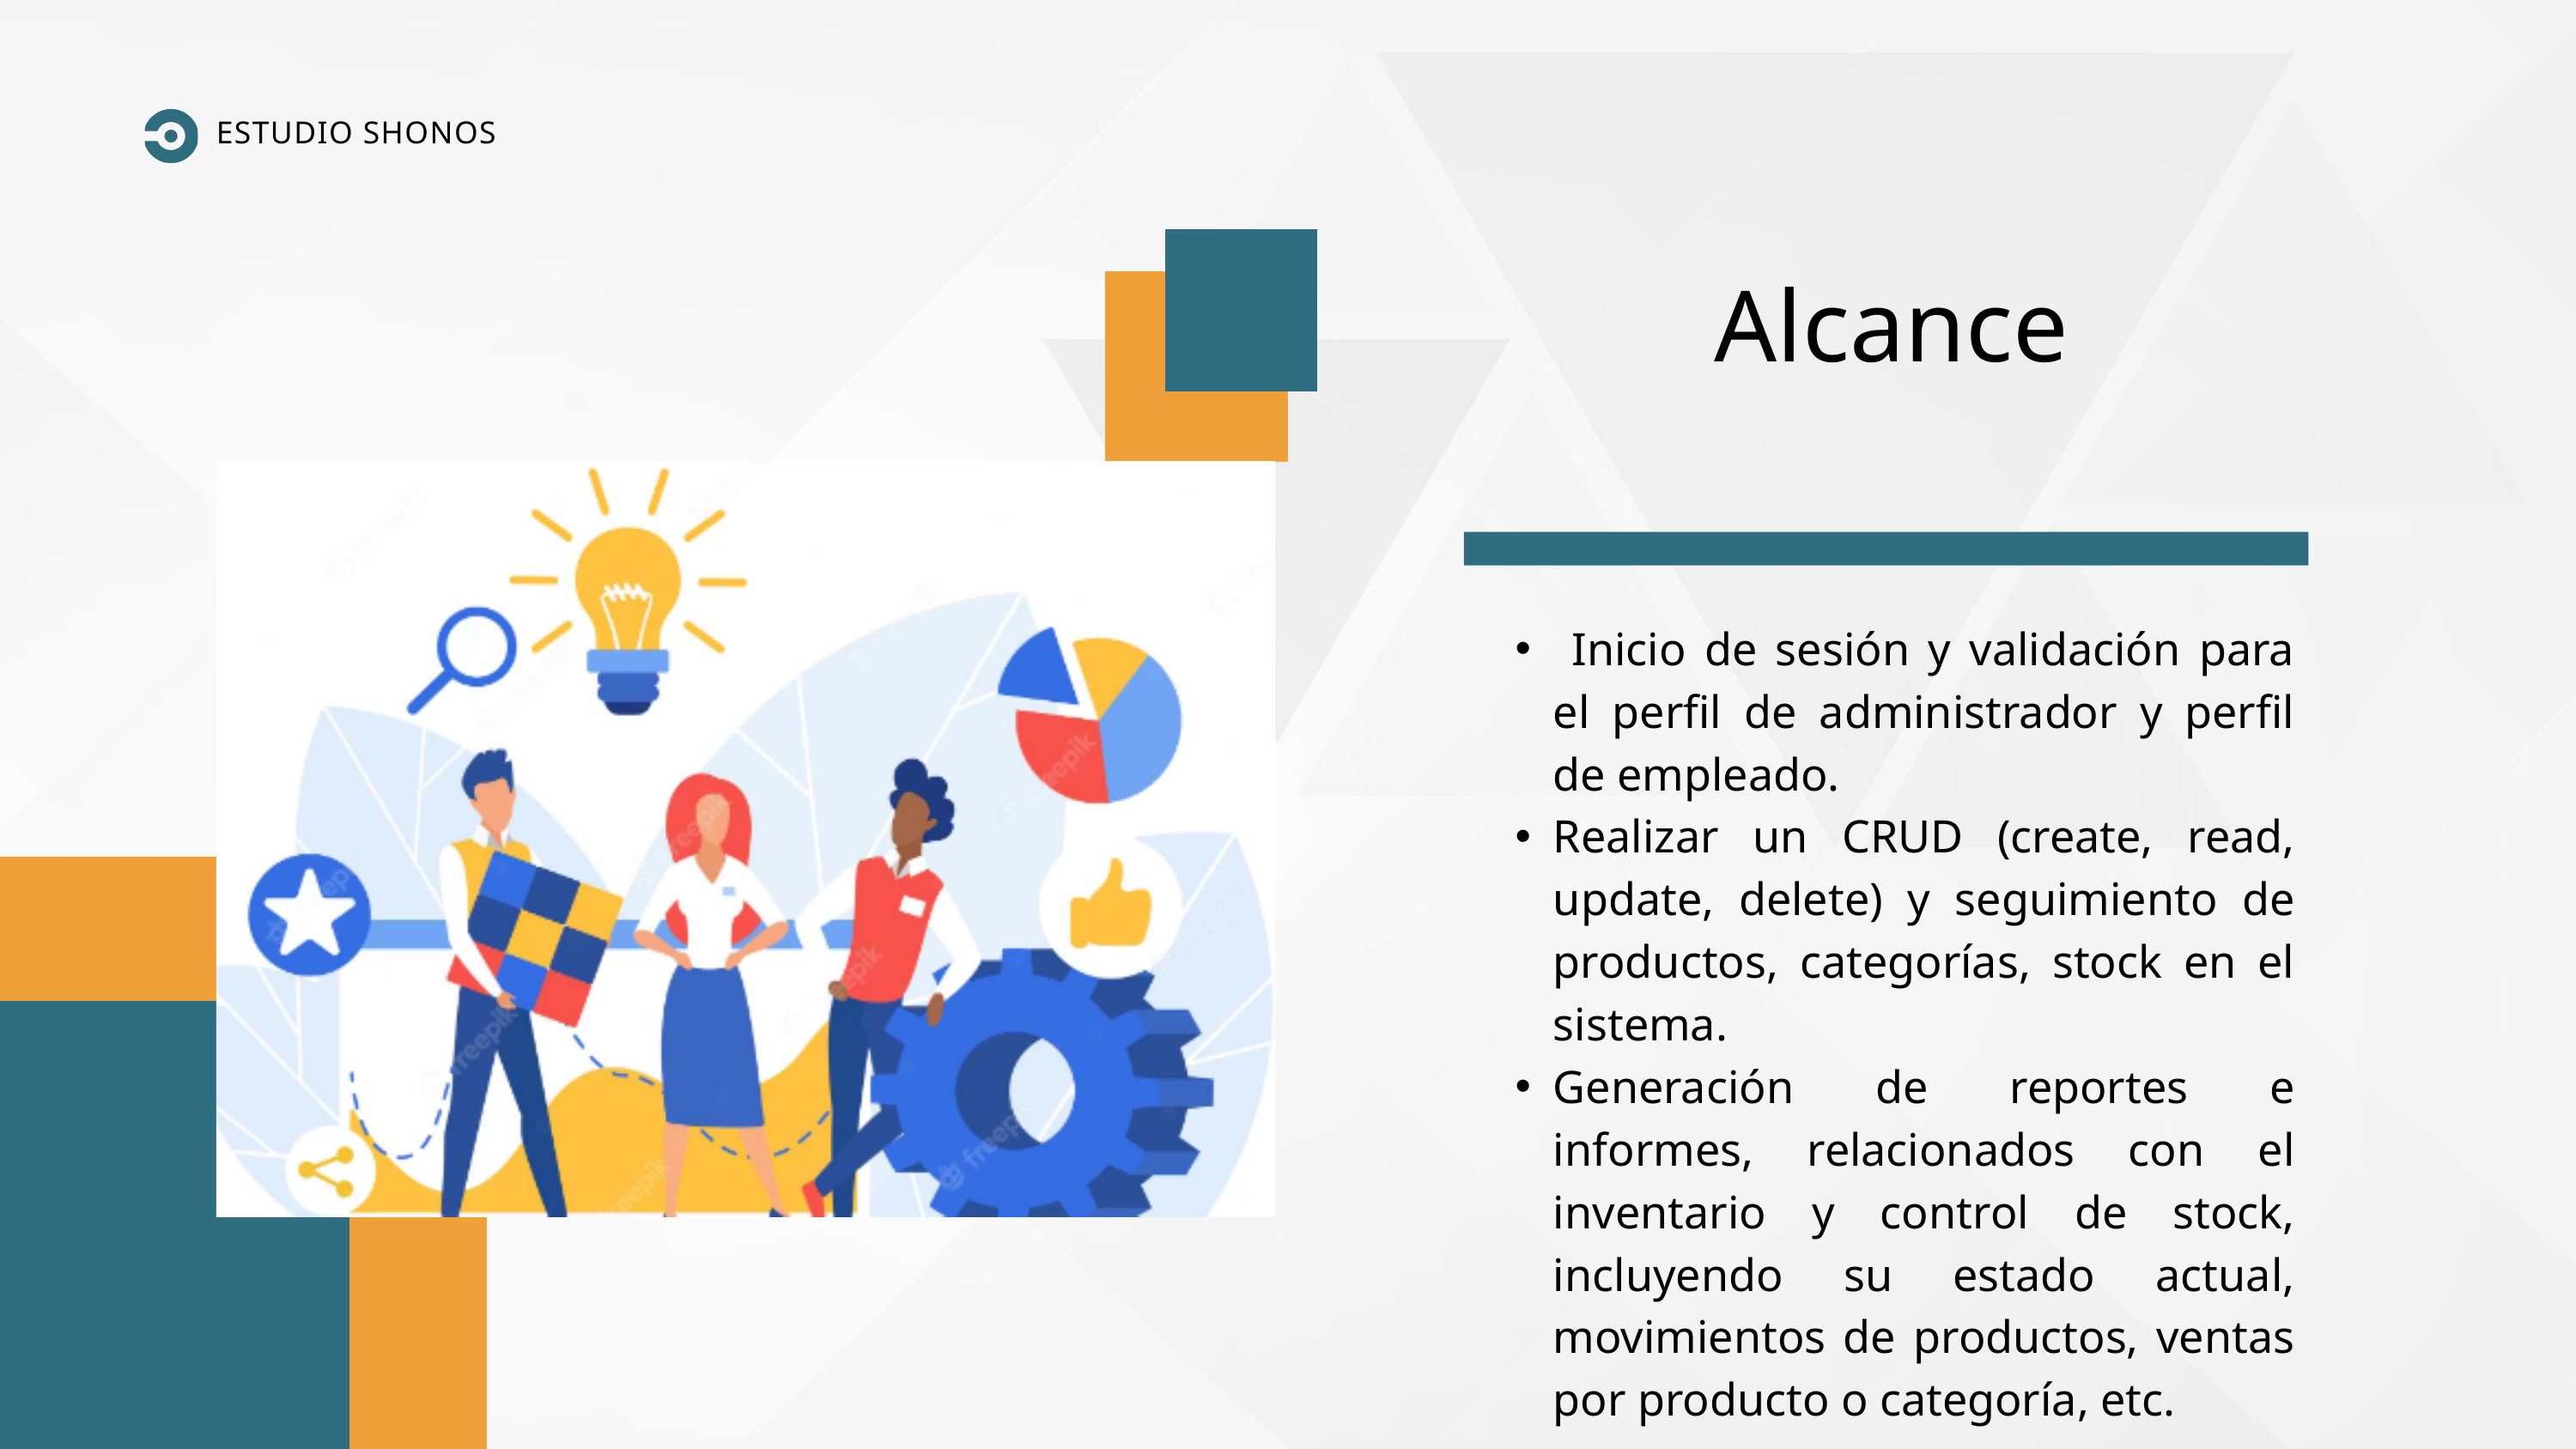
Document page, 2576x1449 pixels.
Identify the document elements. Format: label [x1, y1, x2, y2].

text_box [1105, 270, 1289, 463]
text_box [0, 1000, 350, 1449]
text_box [0, 856, 488, 1449]
text_box [1165, 228, 1318, 391]
picture [0, 0, 2576, 1449]
